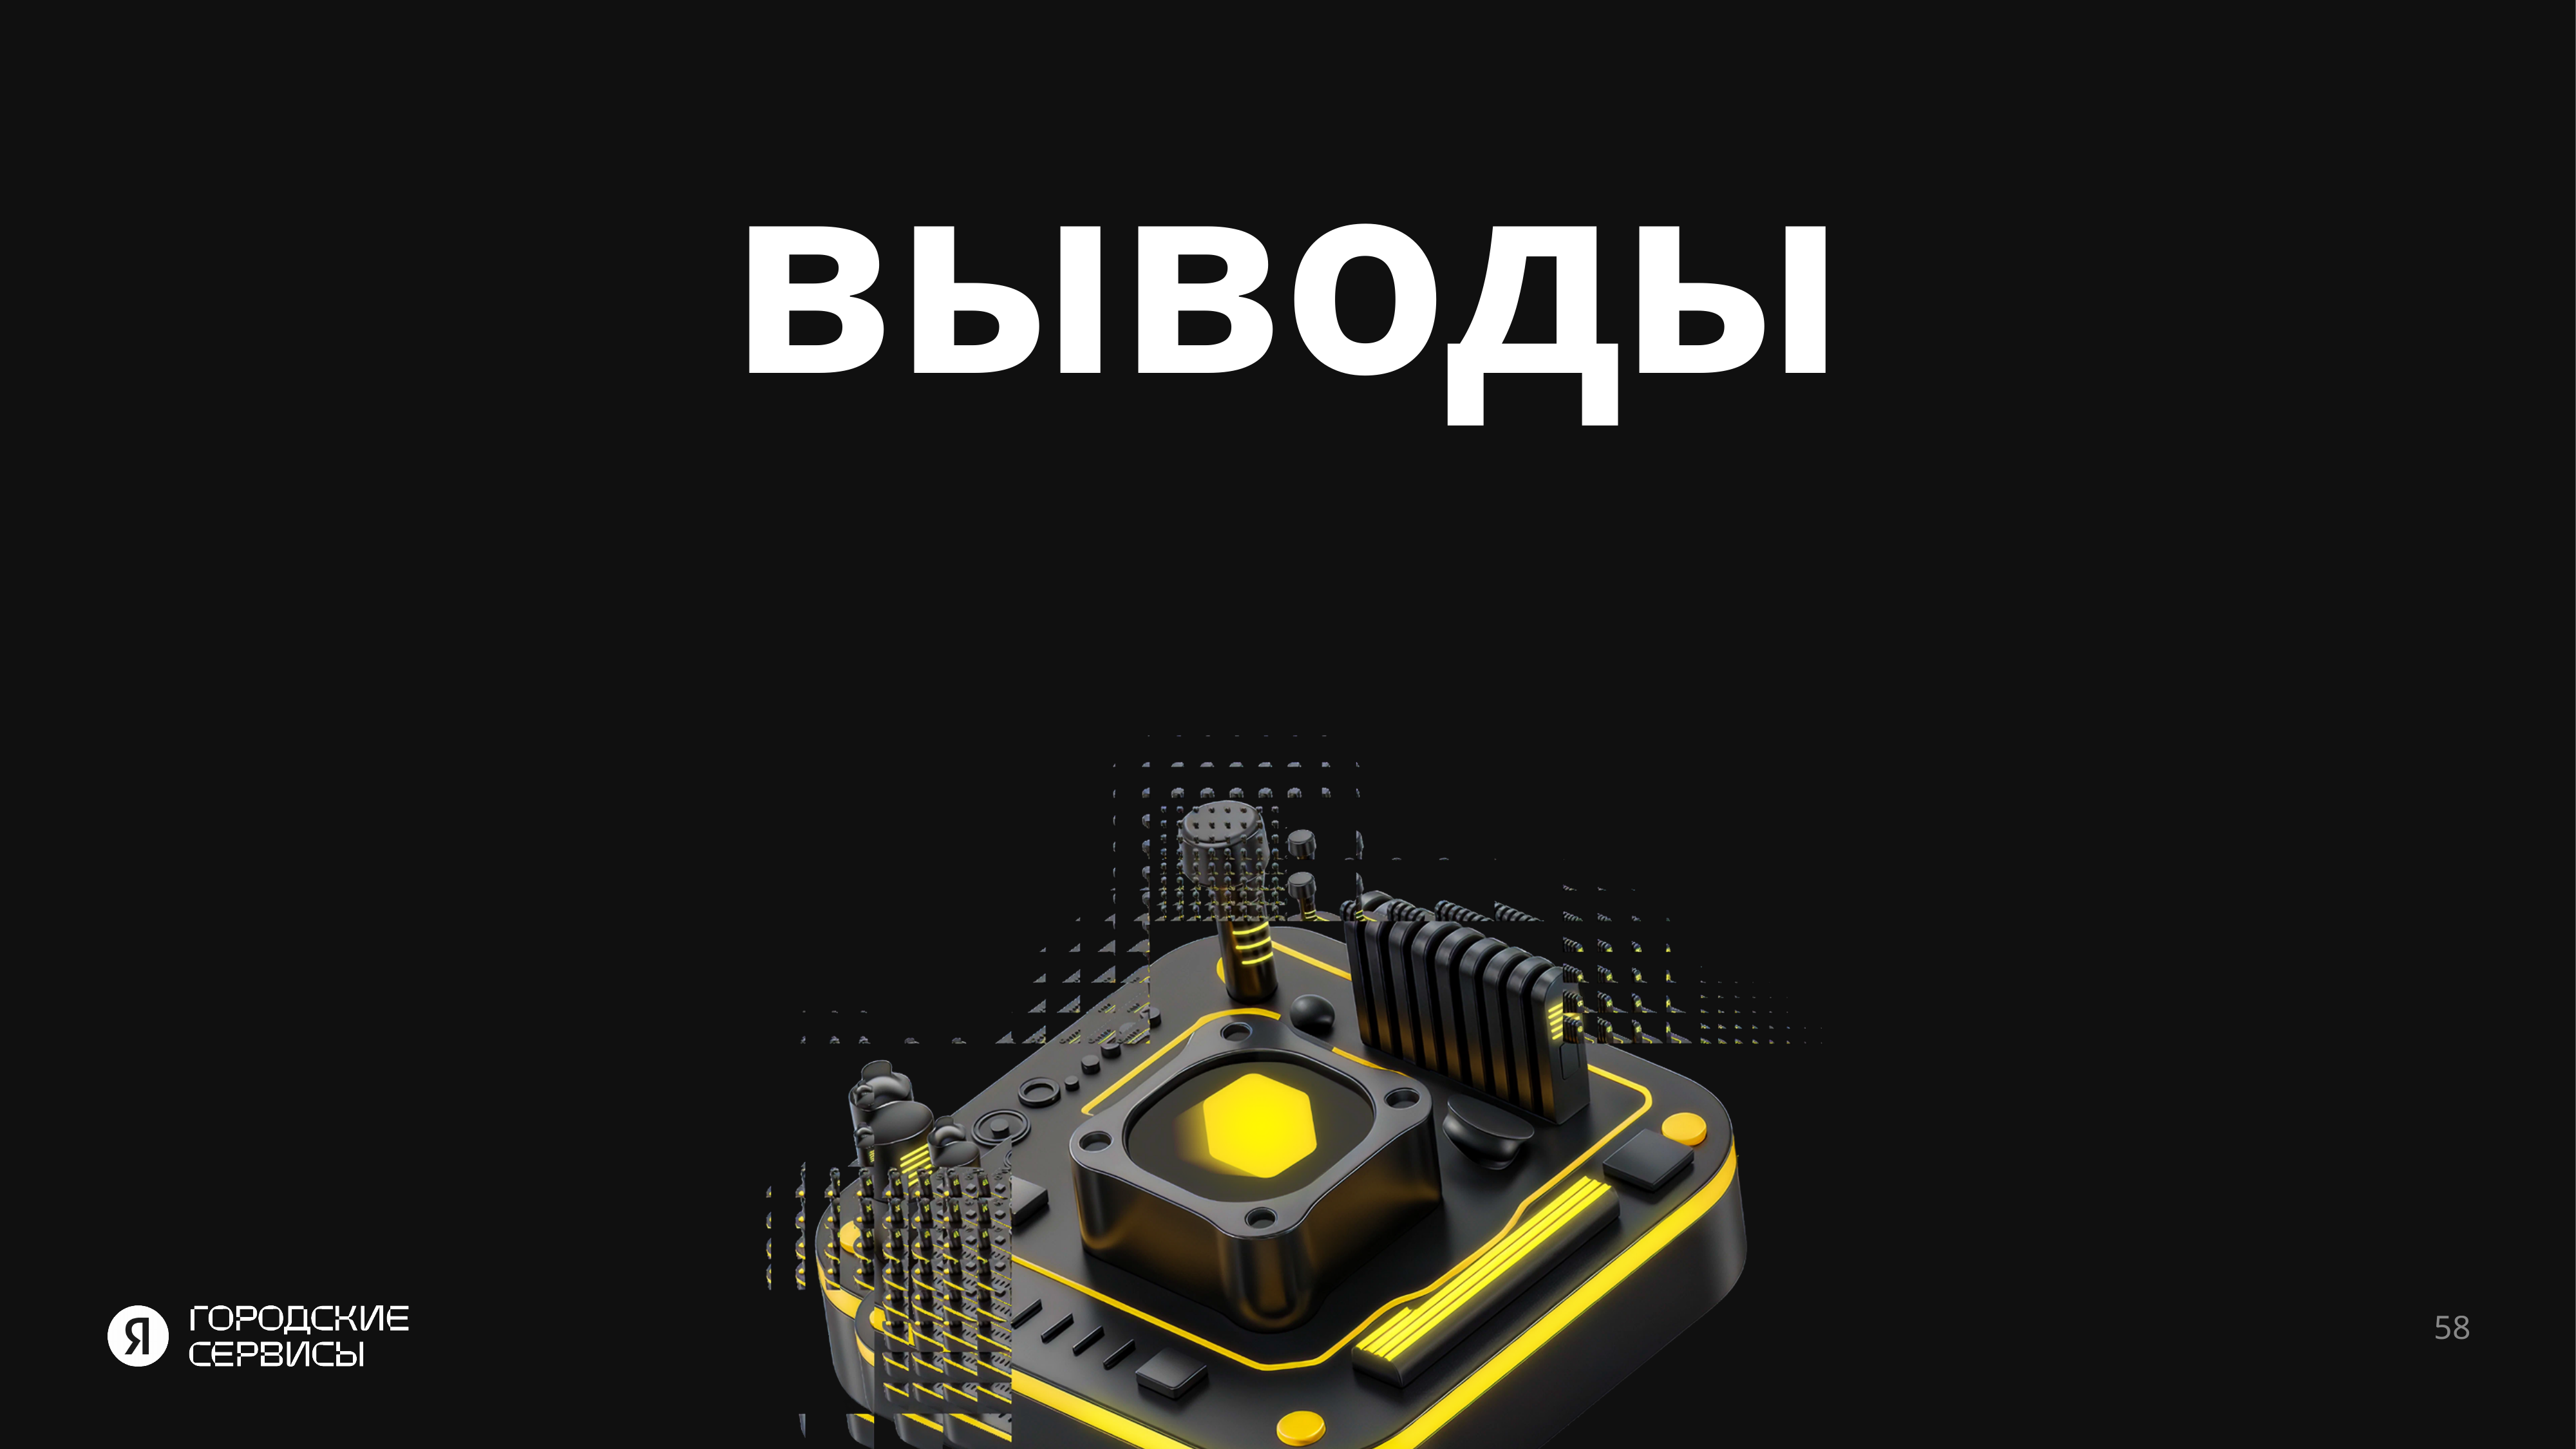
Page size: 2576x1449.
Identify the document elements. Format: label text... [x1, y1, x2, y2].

picture [108, 1305, 413, 1367]
picture [599, 674, 1977, 1449]
slide_number 58 [2186, 1290, 2471, 1368]
title выводы [104, 141, 2471, 434]
